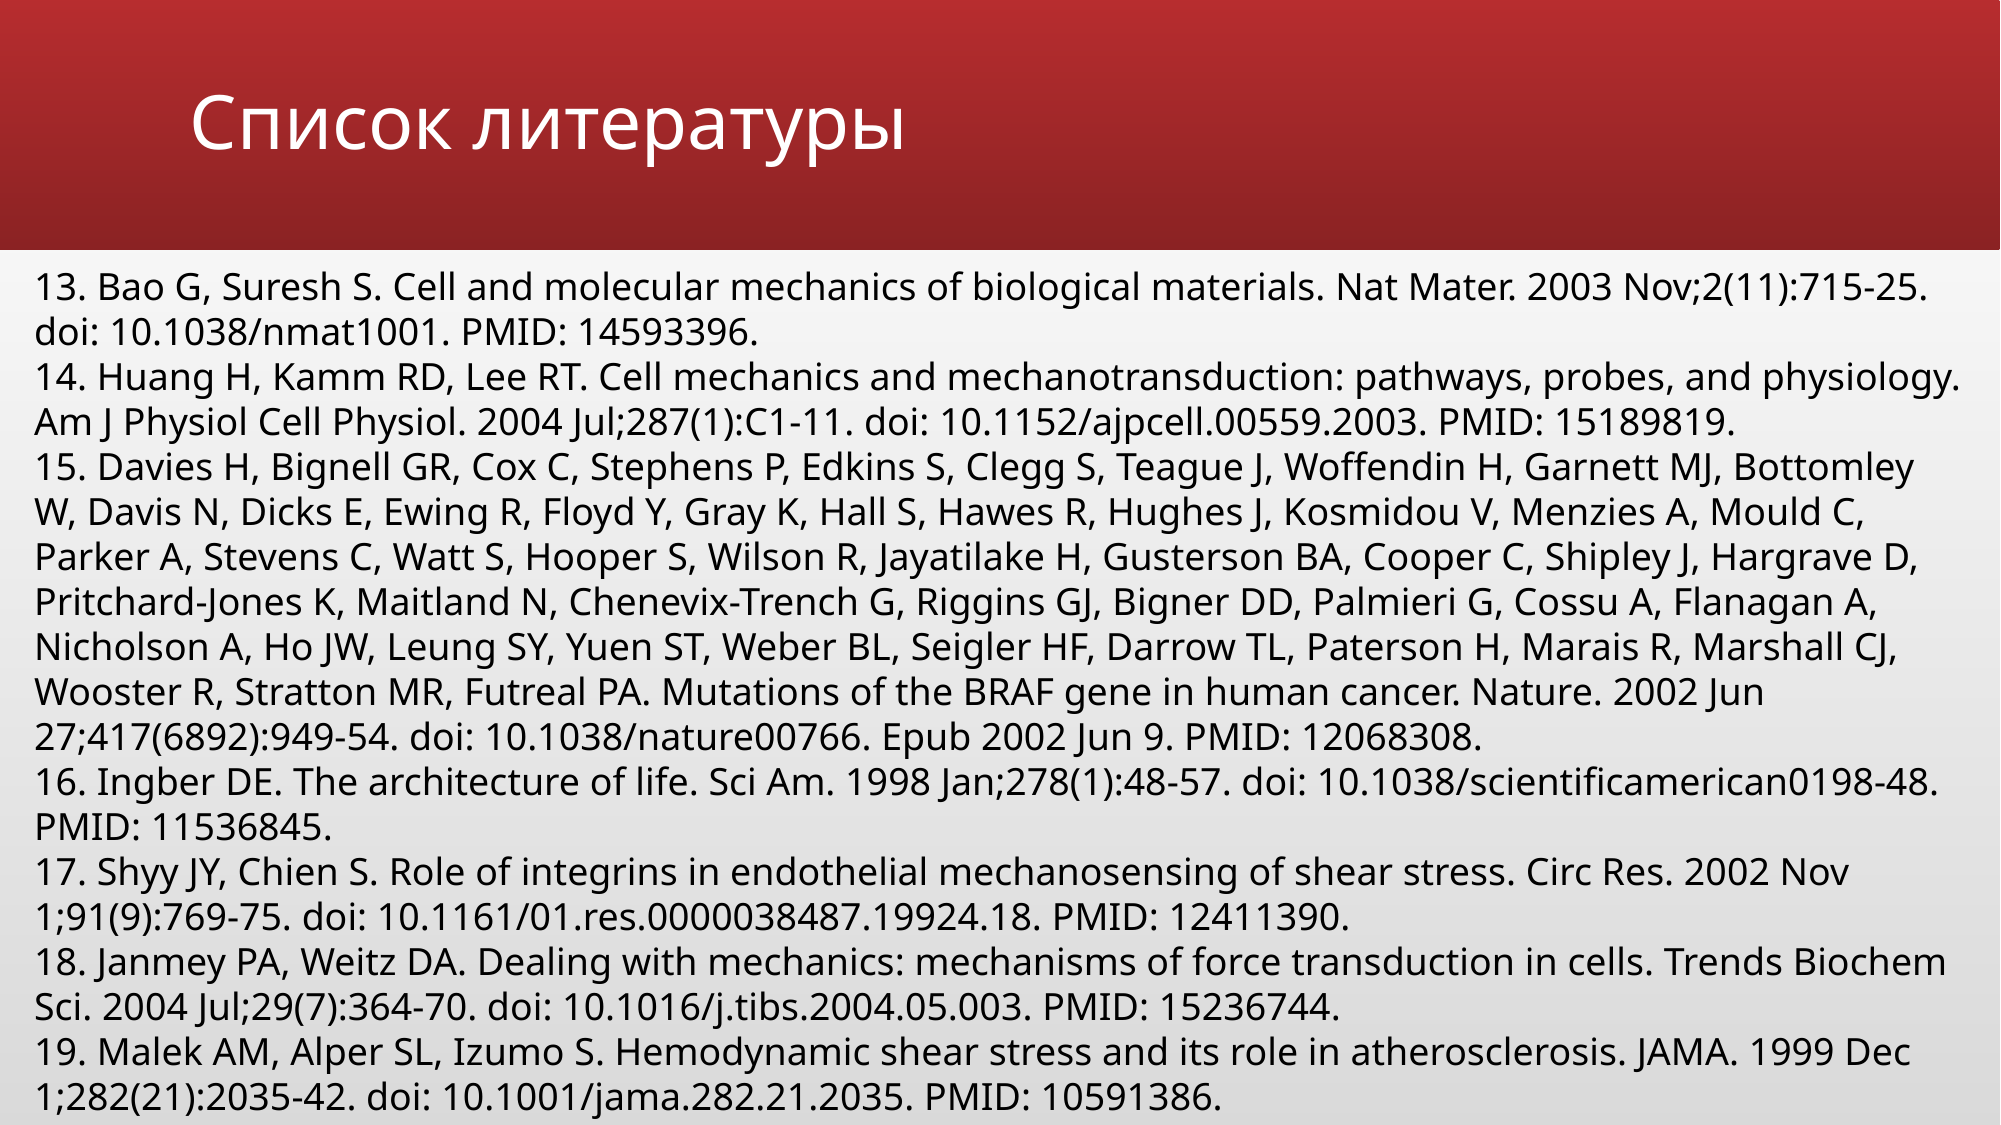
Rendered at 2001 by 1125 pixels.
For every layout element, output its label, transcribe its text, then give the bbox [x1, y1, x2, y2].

text_box 13. Bao G, Suresh S. Cell and molecular mechanics of biological materials. Nat Mater. 2003 Nov;2(11):715-25. doi: 10.1038/nmat1001. PMID: 14593396. 14. Huang H, Kamm RD, Lee RT. Cell mechanics and mechanotransduction: pathways, probes, and physiology. Am J Physiol Cell Physiol. 2004 Jul;287(1):C1-11. doi: 10.1152/ajpcell.00559.2003. PMID: 15189819. 15. Davies H, Bignell GR, Cox C, Stephens P, Edkins S, Clegg S, Teague J, Woffendin H, Garnett MJ, Bottomley W, Davis N, Dicks E, Ewing R, Floyd Y, Gray K, Hall S, Hawes R, Hughes J, Kosmidou V, Menzies A, Mould C, Parker A, Stevens C, Watt S, Hooper S, Wilson R, Jayatilake H, Gusterson BA, Cooper C, Shipley J, Hargrave D, Pritchard-Jones K, Maitland N, Chenevix-Trench G, Riggins GJ, Bigner DD, Palmieri G, Cossu A, Flanagan A, Nicholson A, Ho JW, Leung SY, Yuen ST, Weber BL, Seigler HF, Darrow TL, Paterson H, Marais R, Marshall CJ, Wooster R, Stratton MR, Futreal PA. Mutations of the BRAF gene in human cancer. Nature. 2002 Jun 27;417(6892):949-54. doi: 10.1038/nature00766. Epub 2002 Jun 9. PMID: 12068308. 16. Ingber DE. The architecture of life. Sci Am. 1998 Jan;278(1):48-57. doi: 10.1038/scientificamerican0198-48. PMID: 11536845. 17. Shyy JY, Chien S. Role of integrins in endothelial mechanosensing of shear stress. Circ Res. 2002 Nov 1;91(9):769-75. doi: 10.1161/01.res.0000038487.19924.18. PMID: 12411390. 18. Janmey PA, Weitz DA. Dealing with mechanics: mechanisms of force transduction in cells. Trends Biochem Sci. 2004 Jul;29(7):364-70. doi: 10.1016/j.tibs.2004.05.003. PMID: 15236744. 19. Malek AM, Alper SL, Izumo S. Hemodynamic shear stress and its role in atherosclerosis. JAMA. 1999 Dec 1;282(21):2035-42. doi: 10.1001/jama.282.21.2035. PMID: 10591386. [19, 255, 1981, 1125]
title Список литературы [174, 16, 1825, 234]
